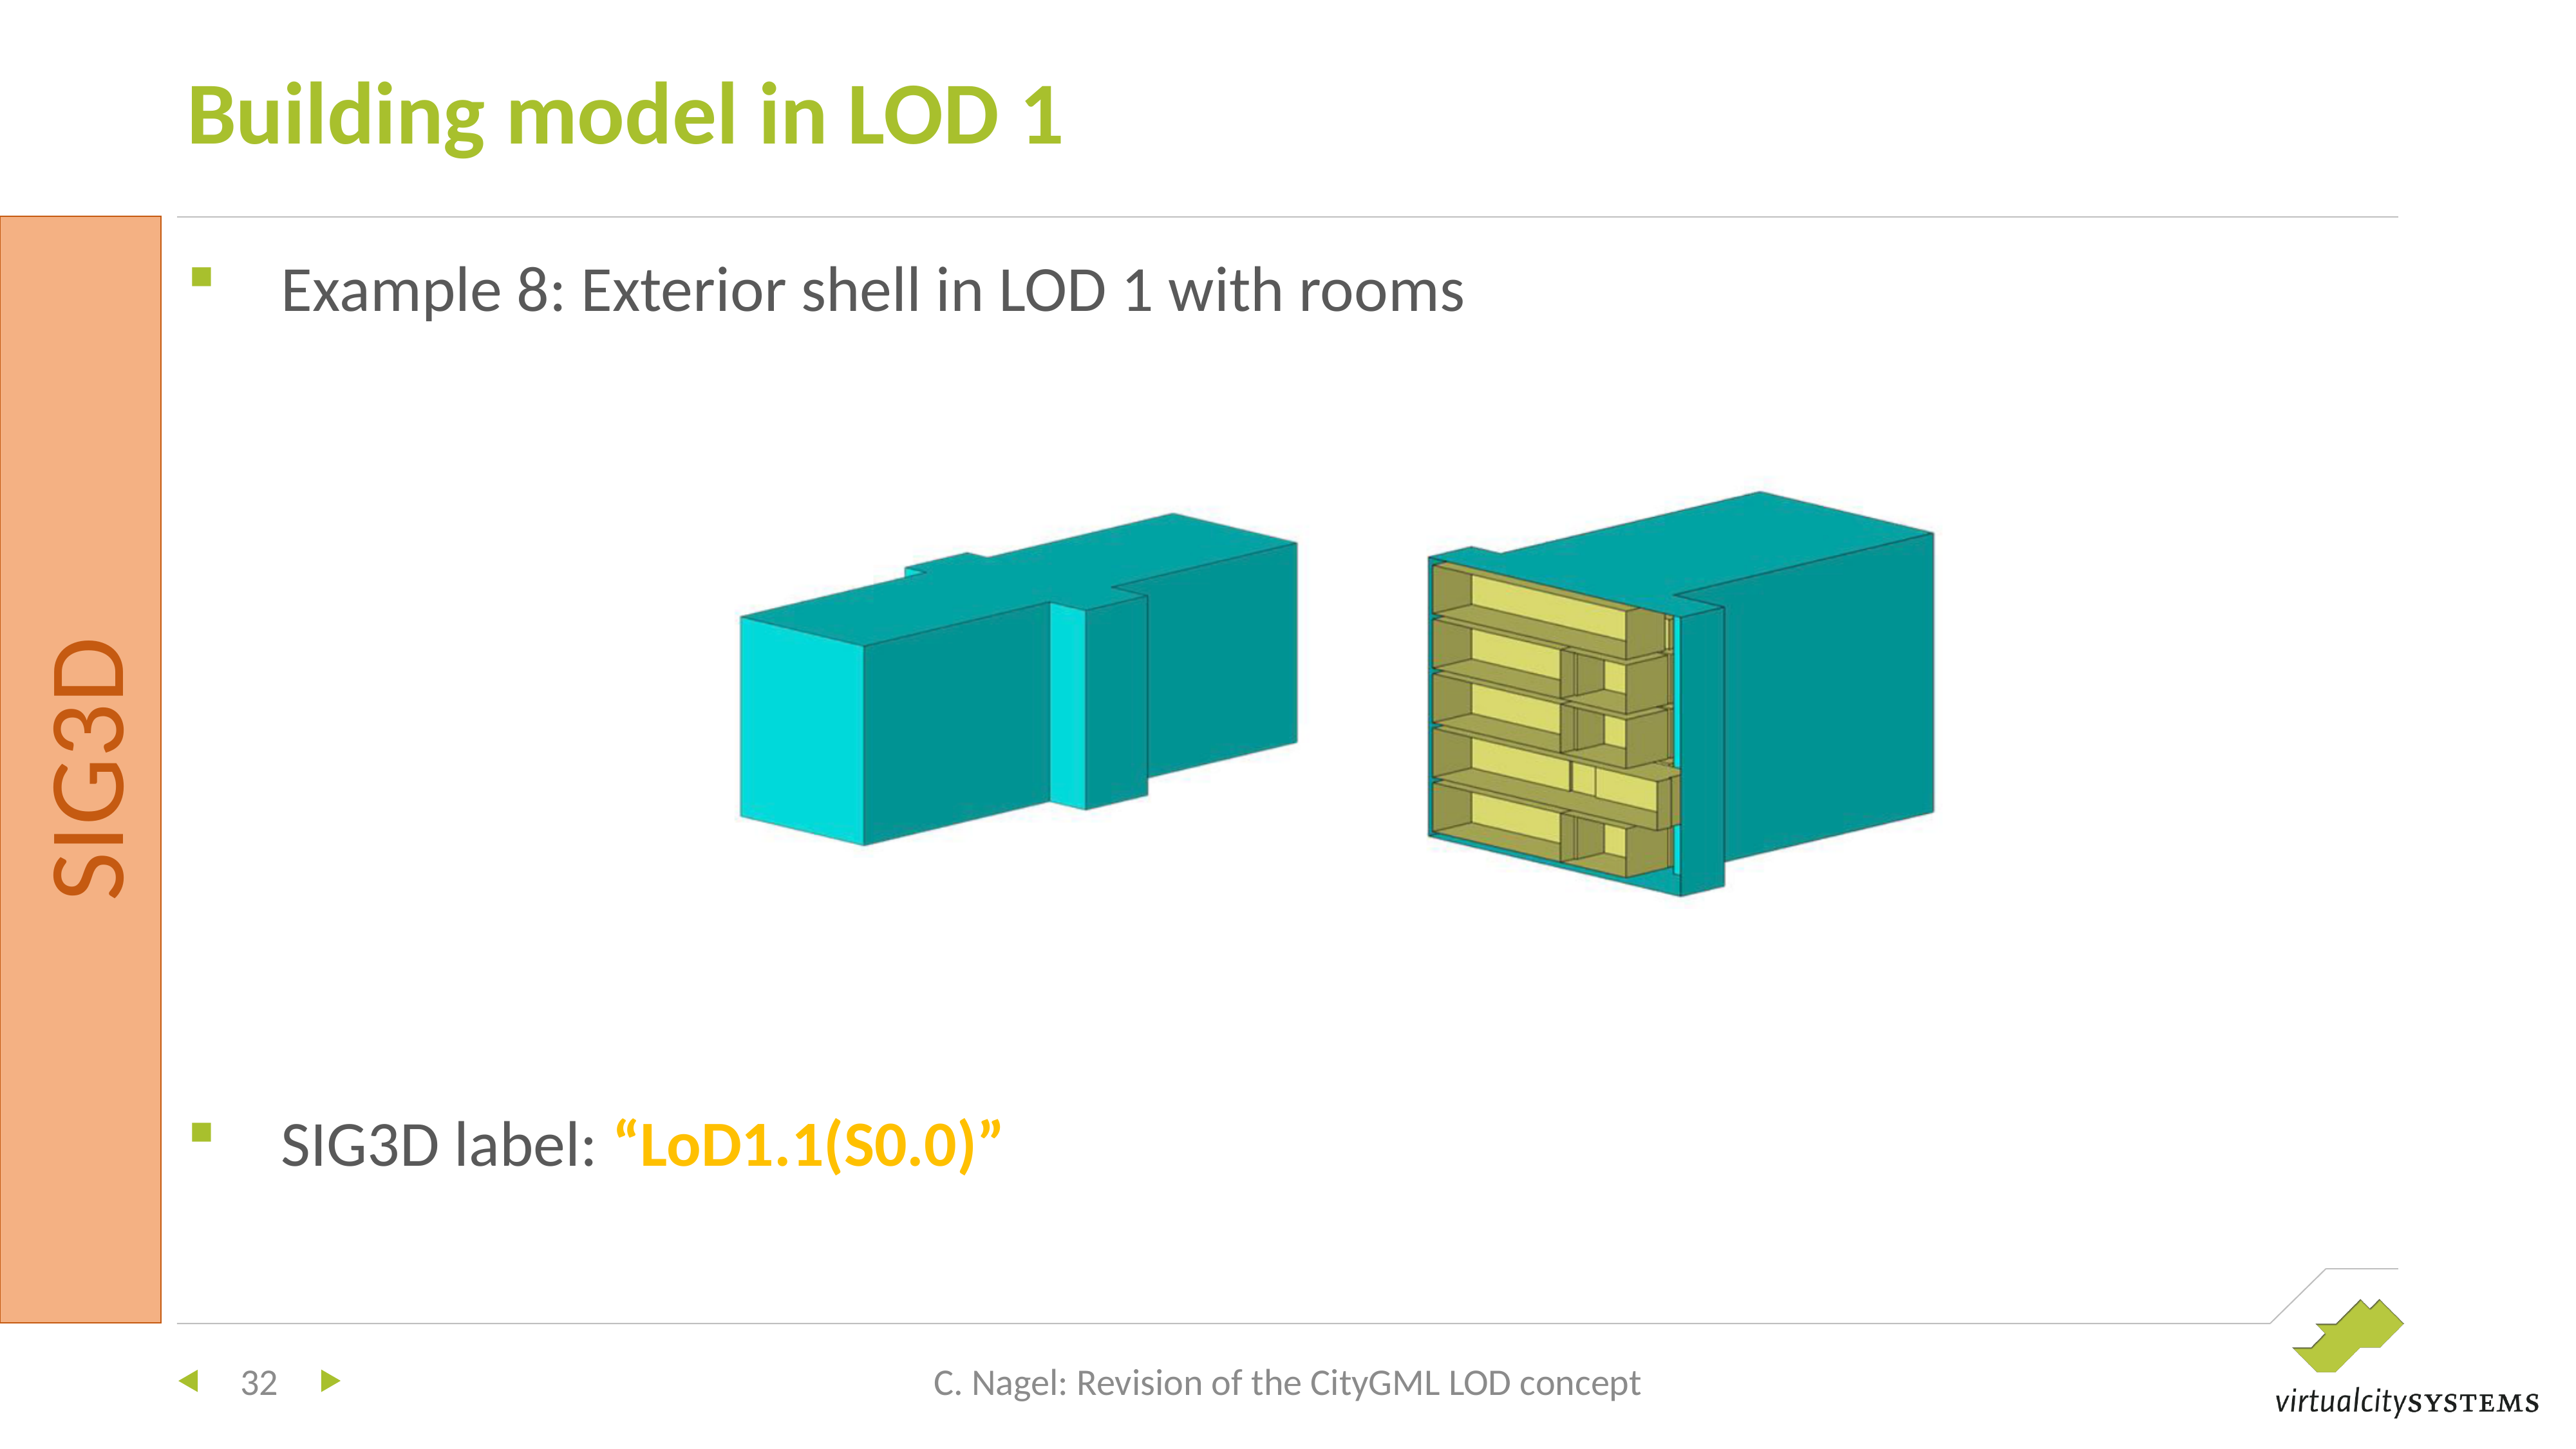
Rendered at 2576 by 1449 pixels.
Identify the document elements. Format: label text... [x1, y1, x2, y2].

title Building model in LOD 1 [177, 37, 2399, 194]
picture [1386, 456, 1946, 909]
list Example 8: Exterior shell in LOD 1 with rooms [177, 241, 2399, 438]
slide_number 32 [199, 1341, 320, 1419]
text_box SIG3D label: “LoD1.1(S0.0)” [176, 1097, 2399, 1305]
picture [727, 463, 1328, 858]
picture [2270, 1305, 2287, 1322]
footer C. Nagel: Revision of the CityGML LOD concept [853, 1341, 1723, 1419]
picture [2270, 1293, 2544, 1424]
text_box SIG3D [0, 216, 162, 1323]
